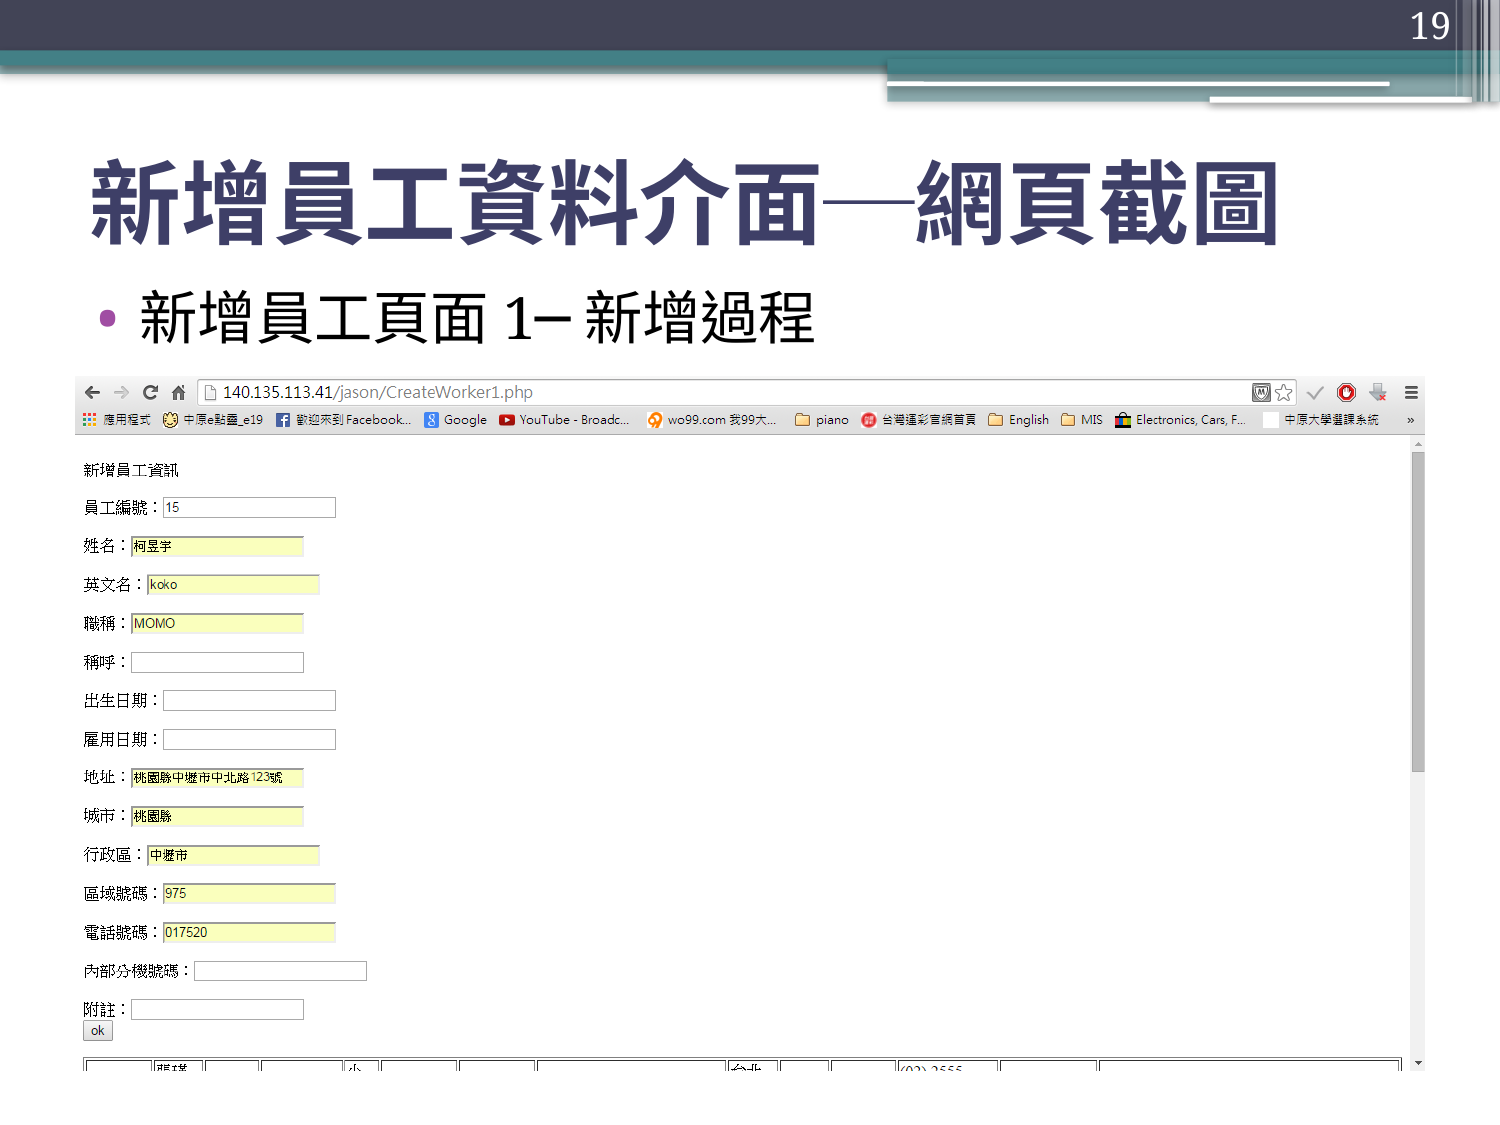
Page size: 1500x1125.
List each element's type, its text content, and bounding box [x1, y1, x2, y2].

title 新增員工資料介面─網頁截圖 [75, 113, 1425, 289]
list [74, 376, 1426, 1072]
slide_number 19 [1341, 0, 1466, 61]
text_box 新增員工頁面1─新增過程 [64, 274, 951, 374]
